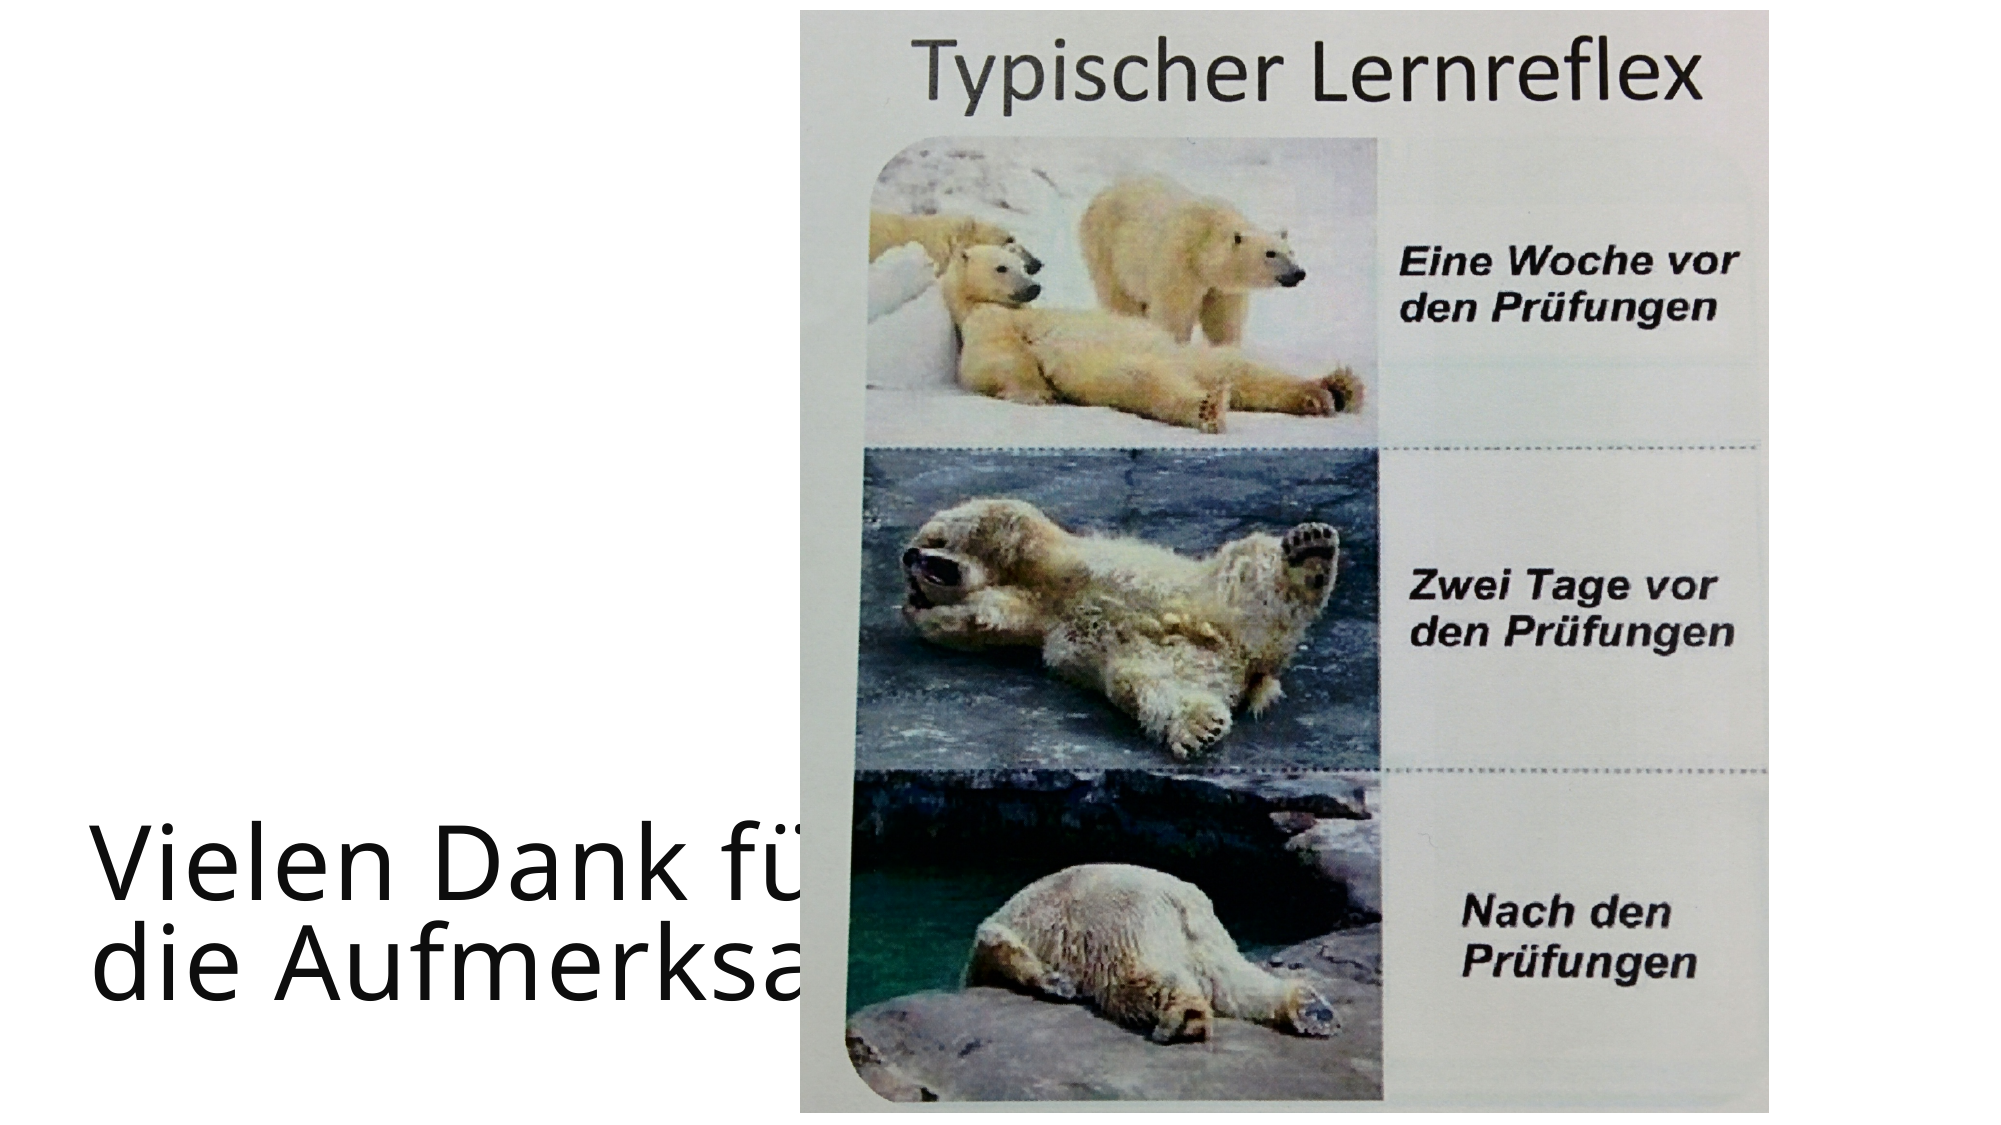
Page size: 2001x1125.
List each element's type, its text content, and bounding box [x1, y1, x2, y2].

picture [733, 10, 1836, 1113]
text_box Vielen Dank für die Aufmerksamkeit [74, 813, 734, 1054]
